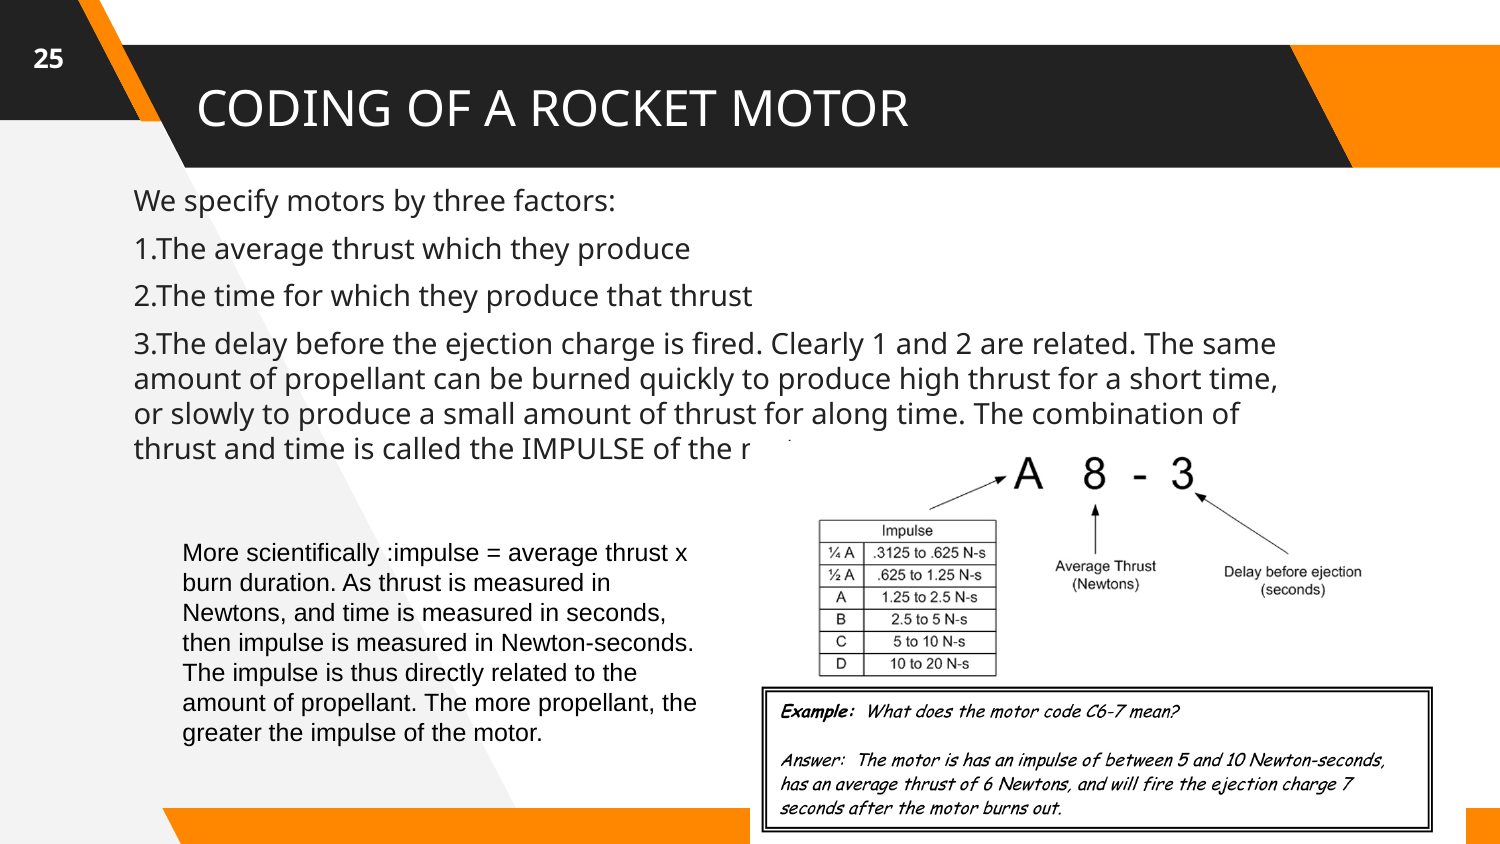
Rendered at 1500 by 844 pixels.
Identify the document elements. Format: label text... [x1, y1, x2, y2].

picture [749, 440, 1466, 844]
list We specify motors by three factors: 1.The average thrust which they produce 2.The time for which they produce that thrust 3.The delay before the ejection charge is fired. Clearly 1 and 2 are related. The same amount of propellant can be burned quickly to produce high thrust for a short time, or slowly to produce a small amount of thrust for along time. The combination of thrust and time is called the IMPULSE of the motor. [118, 167, 1313, 478]
title CODING OF A ROCKET MOTOR [181, 45, 1285, 167]
text_box More scientifically :impulse = average thrust x burn duration. As thrust is measured in Newtons, and time is measured in seconds, then impulse is measured in Newton-seconds. The impulse is thus directly related to the amount of propellant. The more propellant, the greater the impulse of the motor. [167, 529, 733, 789]
slide_number 25 [0, 0, 98, 121]
